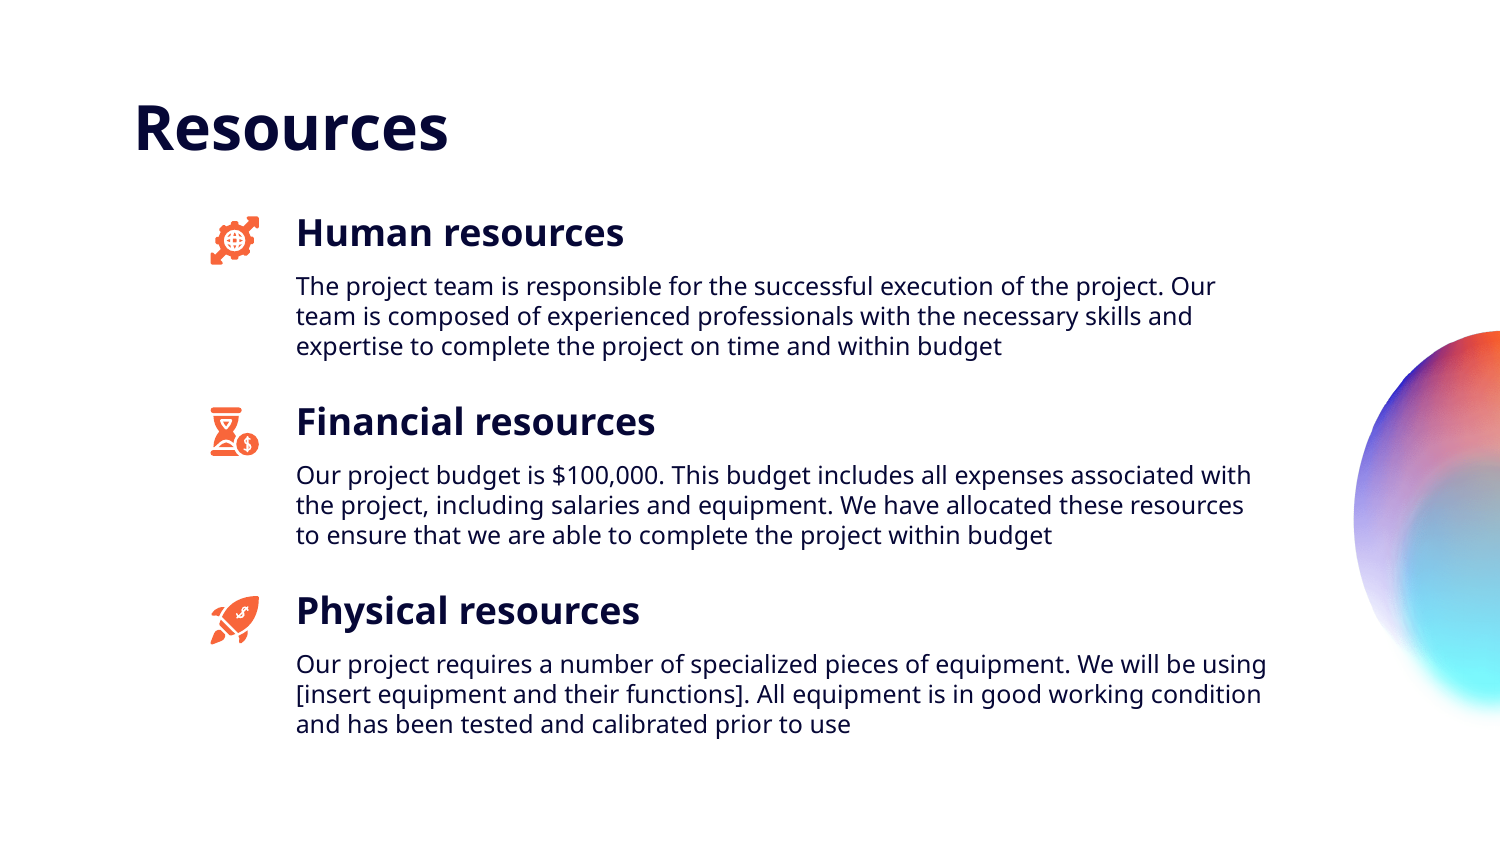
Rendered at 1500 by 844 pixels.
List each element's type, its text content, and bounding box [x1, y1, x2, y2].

subtitle Our project budget is $100,000. This budget includes all expenses associated with the project, including salaries and equipment. We have allocated these resources to ensure that we are able to complete the project within budget [280, 444, 1290, 567]
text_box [210, 595, 260, 645]
title Resources [118, 72, 1382, 167]
subtitle Financial resources [280, 384, 1290, 444]
subtitle Human resources [280, 195, 1290, 255]
picture [1251, 282, 1500, 769]
subtitle Our project requires a number of specialized pieces of equipment. We will be using [insert equipment and their functions]. All equipment is in good working condition and has been tested and calibrated prior to use [280, 648, 1290, 756]
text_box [210, 407, 260, 456]
subtitle Physical resources [280, 573, 1290, 648]
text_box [210, 216, 259, 265]
subtitle The project team is responsible for the successful execution of the project. Our team is composed of experienced professionals with the necessary skills and expertise to complete the project on time and within budget [280, 255, 1290, 378]
